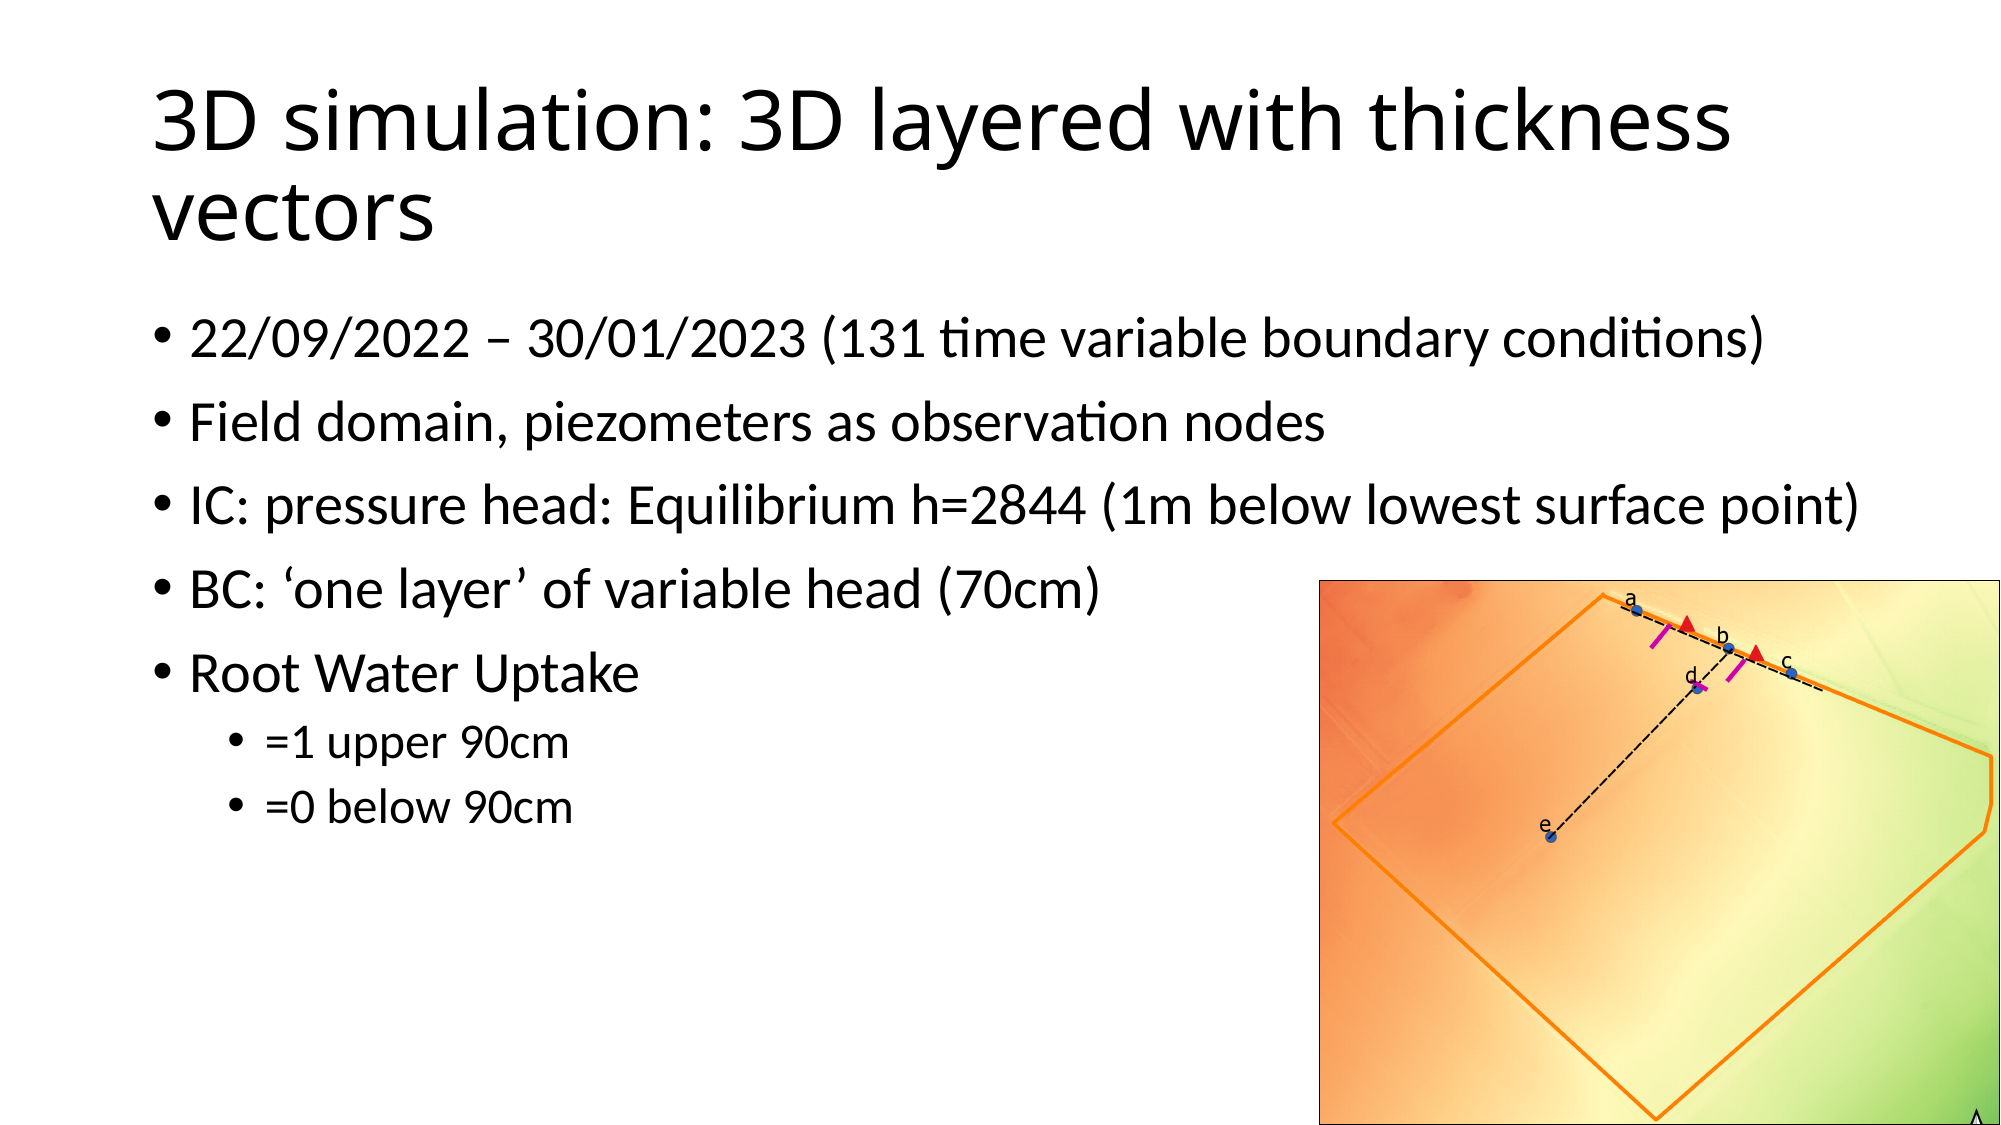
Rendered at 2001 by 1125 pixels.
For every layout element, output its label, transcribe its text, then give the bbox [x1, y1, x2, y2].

picture [1319, 580, 2000, 1125]
title 3D simulation: 3D layered with thickness vectors [137, 59, 1863, 278]
list 22/09/2022 – 30/01/2023 (131 time variable boundary conditions) Field domain, piezometers as observation nodes IC: pressure head: Equilibrium h=2844 (1m below lowest surface point) BC: ‘one layer’ of variable head (70cm) Root Water Uptake =1 upper 90cm =0 below 90cm [137, 299, 1896, 1014]
